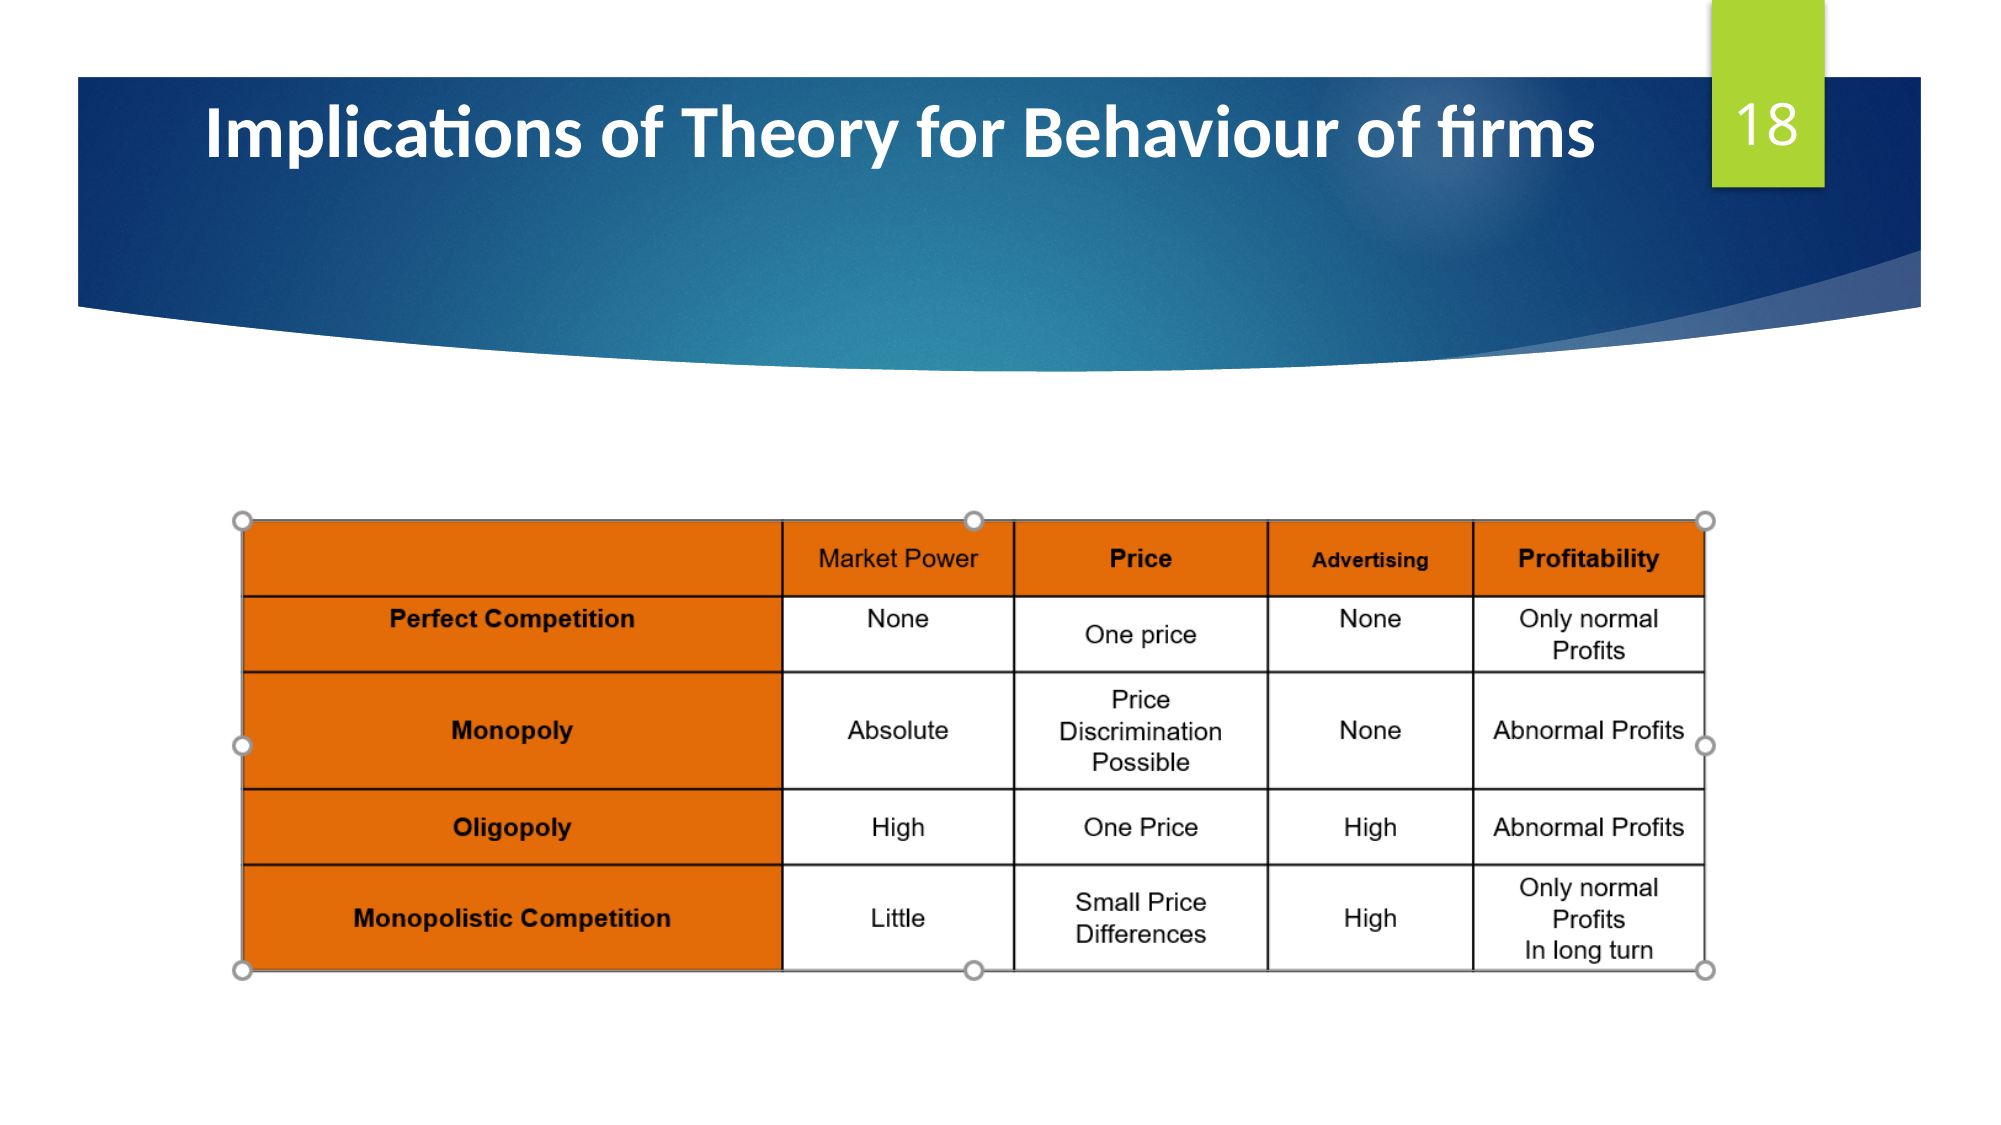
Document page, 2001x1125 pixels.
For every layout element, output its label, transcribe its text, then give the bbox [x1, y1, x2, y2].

title Implications of Theory for Behaviour of firms [189, 159, 1627, 276]
picture [79, 78, 1920, 371]
slide_number 18 [1698, 48, 1836, 175]
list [210, 485, 1748, 1008]
